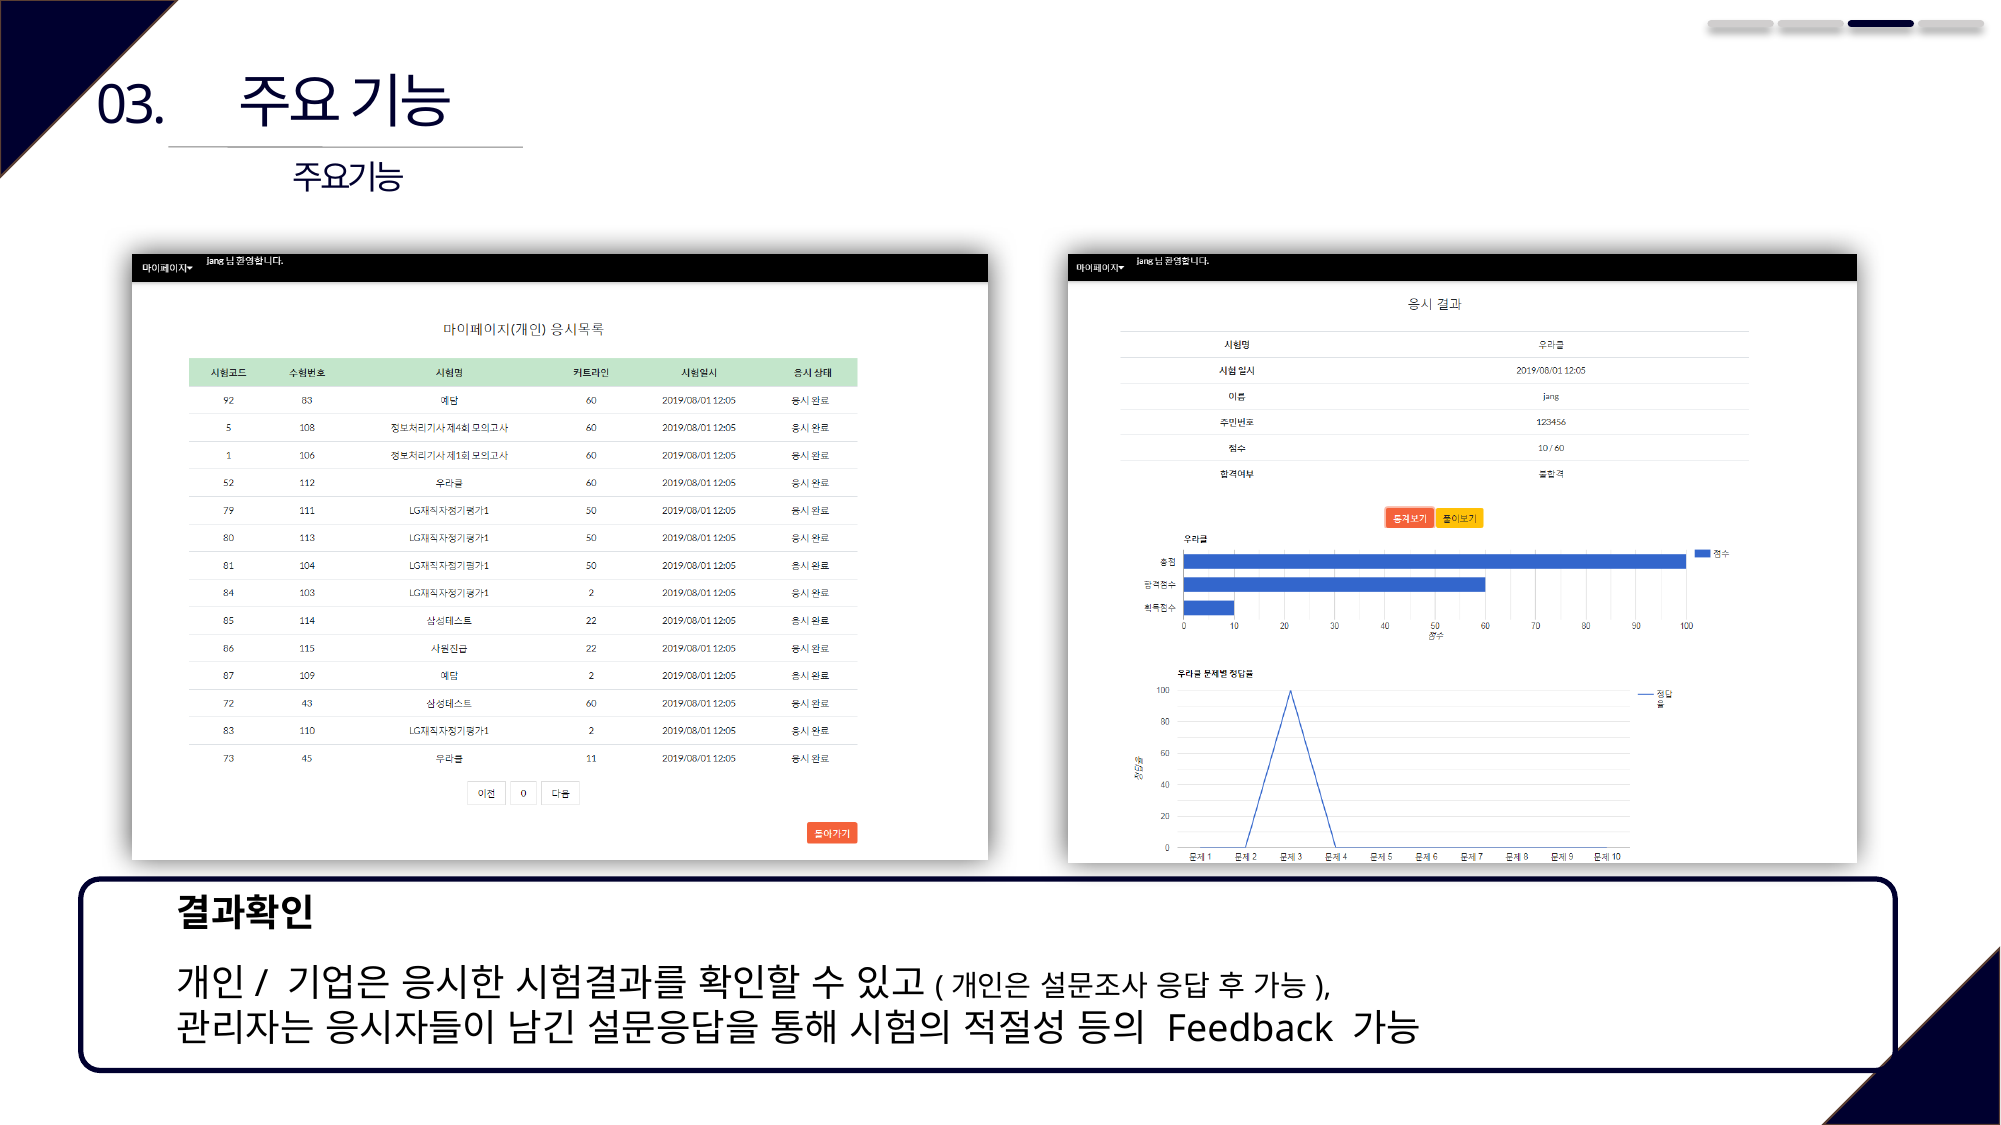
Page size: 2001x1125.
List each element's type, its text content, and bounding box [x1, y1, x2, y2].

text_box 주요 기능 [223, 56, 469, 142]
text_box [79, 877, 1897, 1072]
text_box 주요기능 [277, 149, 421, 204]
picture [1068, 254, 1857, 863]
text_box [285, 85, 1628, 182]
text_box 03. [81, 62, 183, 143]
picture [132, 254, 989, 860]
